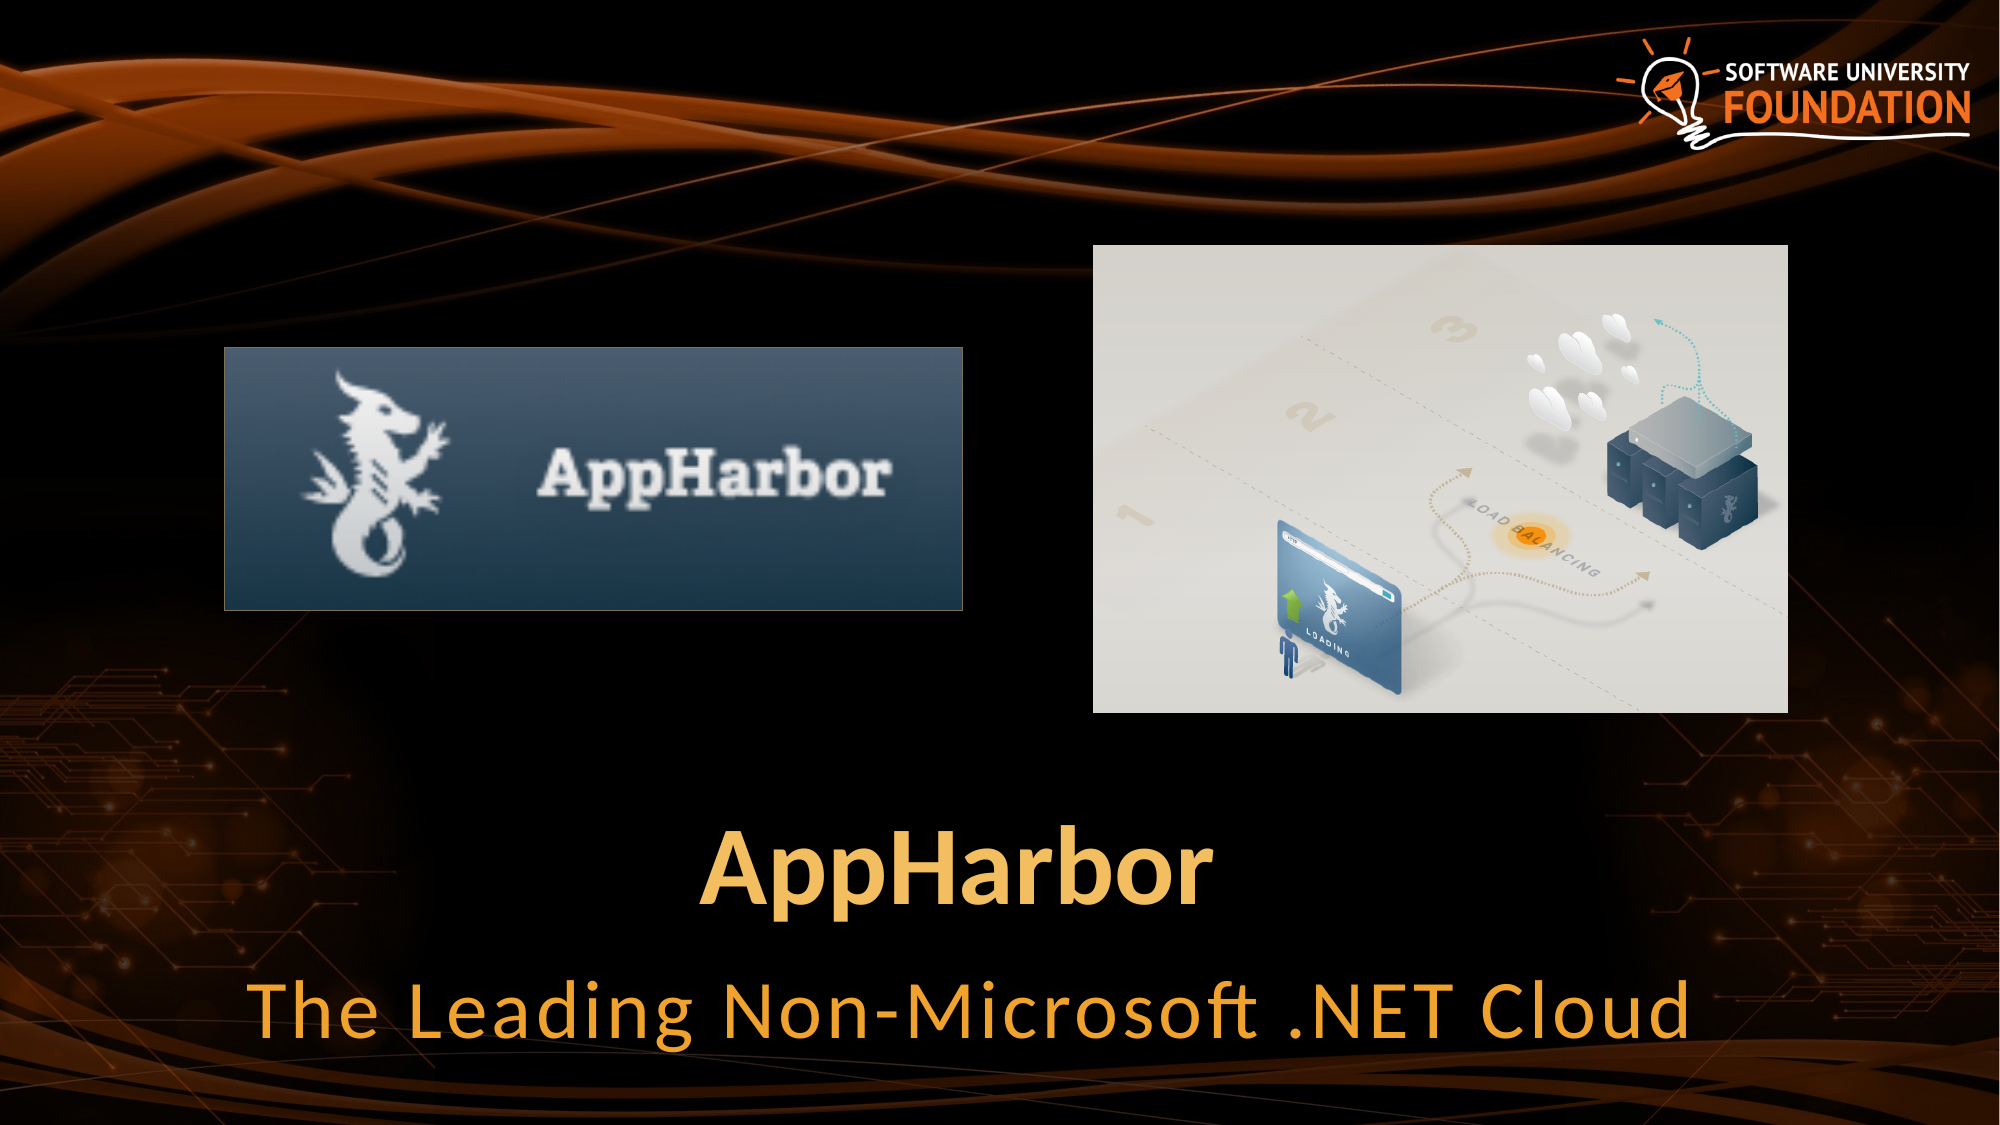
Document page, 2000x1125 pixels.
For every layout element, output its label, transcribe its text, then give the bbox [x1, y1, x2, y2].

picture [0, 0, 2000, 1125]
subtitle The Leading Non-Microsoft .NET Cloud [141, 944, 1800, 1062]
title AppHarbor [141, 800, 1800, 935]
